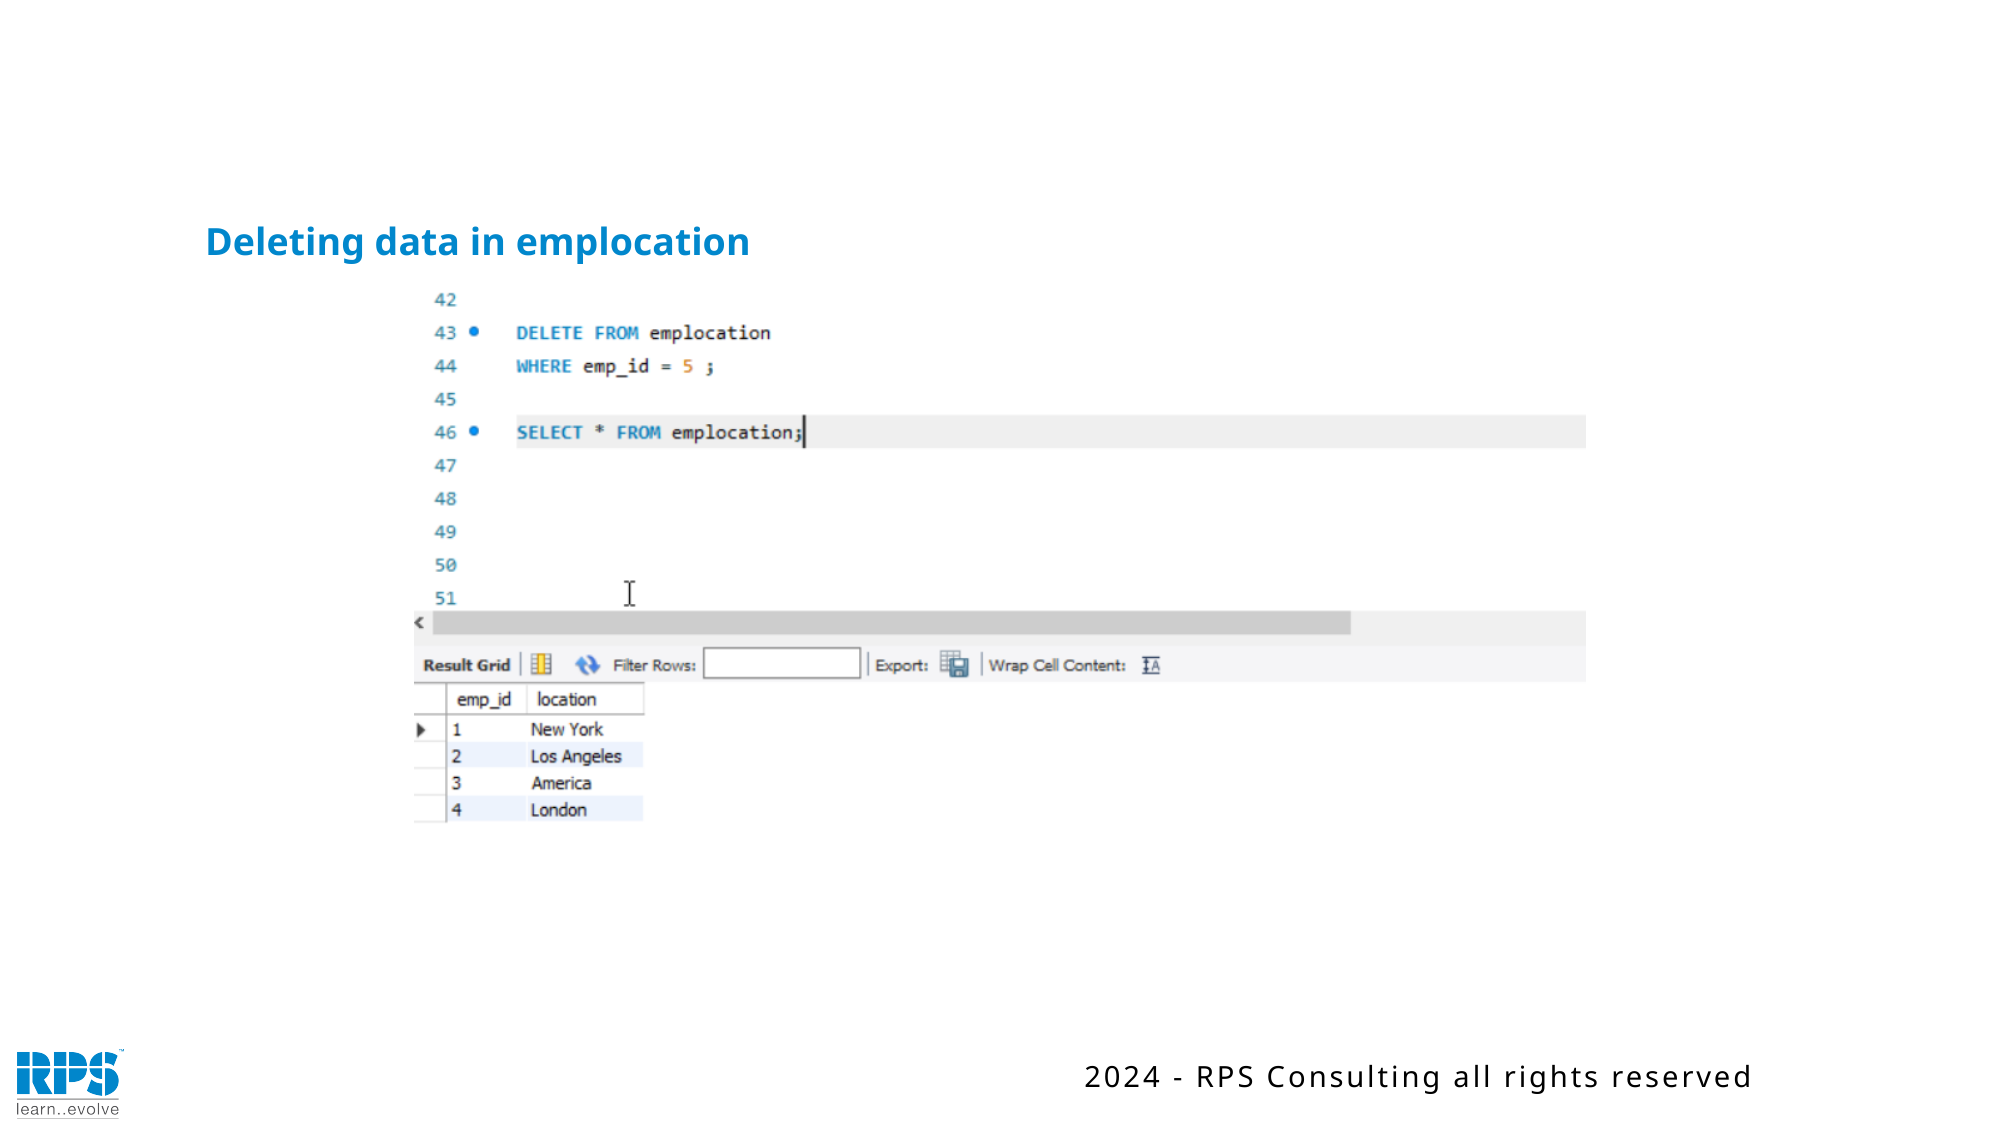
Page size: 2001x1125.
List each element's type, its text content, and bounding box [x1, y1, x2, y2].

picture [413, 282, 1587, 843]
text_box 2024 - RPS Consulting all rights reserved [725, 1052, 1412, 1094]
text_box Deleting data in emplocation [205, 217, 1863, 263]
slide_number [1412, 1042, 1863, 1103]
picture [17, 1048, 125, 1120]
